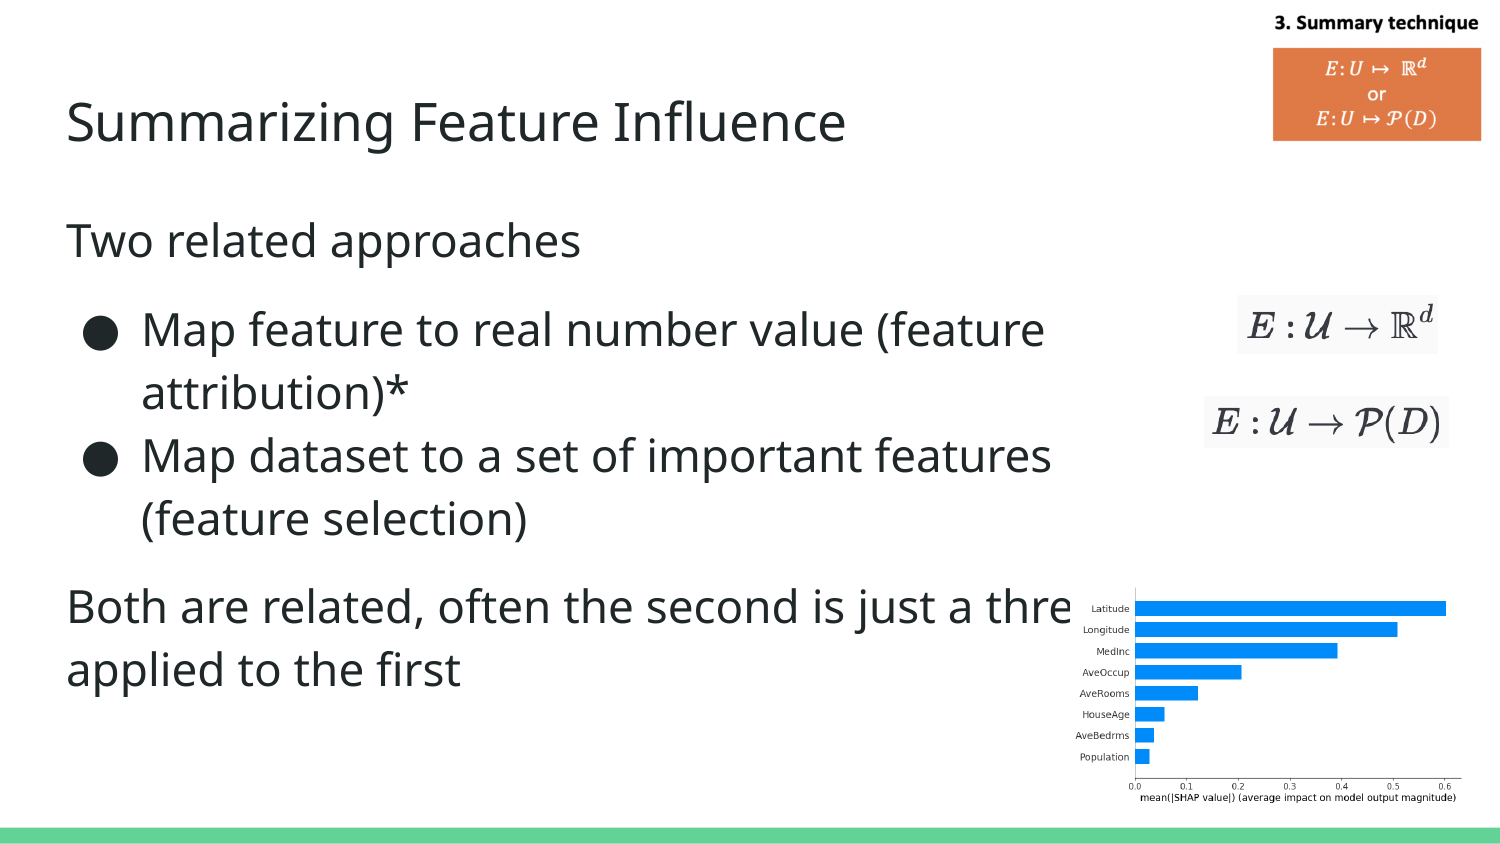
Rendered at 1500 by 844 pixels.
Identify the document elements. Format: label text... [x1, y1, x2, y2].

picture [1070, 581, 1466, 808]
picture [1255, 0, 1500, 155]
title Summarizing Feature Influence [51, 72, 1449, 167]
list Two related approaches Map feature to real number value (feature attribution)* Map dataset to a set of important features (feature selection) Both are related, often the second is just a threshold applied to the first [51, 189, 1221, 750]
picture [1236, 294, 1438, 354]
picture [1204, 395, 1450, 448]
